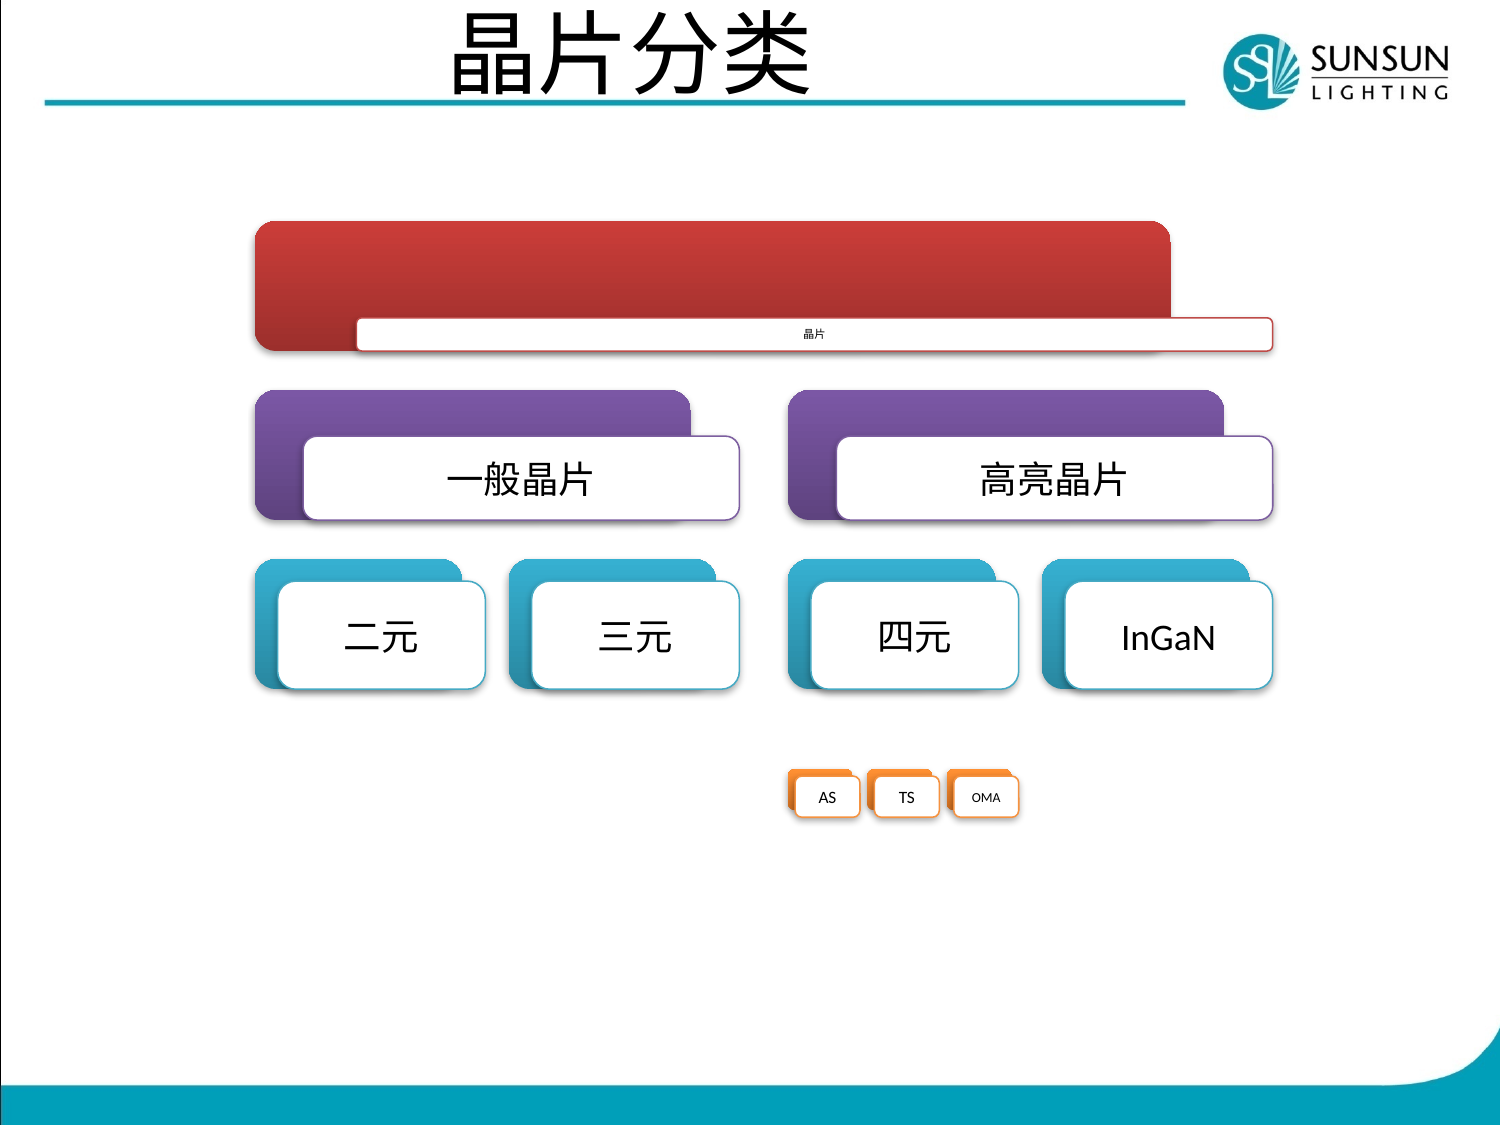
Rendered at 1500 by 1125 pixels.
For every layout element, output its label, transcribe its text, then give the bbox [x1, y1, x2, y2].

title 晶片分类 [23, 0, 1236, 81]
picture [0, 0, 1500, 1125]
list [126, 220, 1401, 1028]
